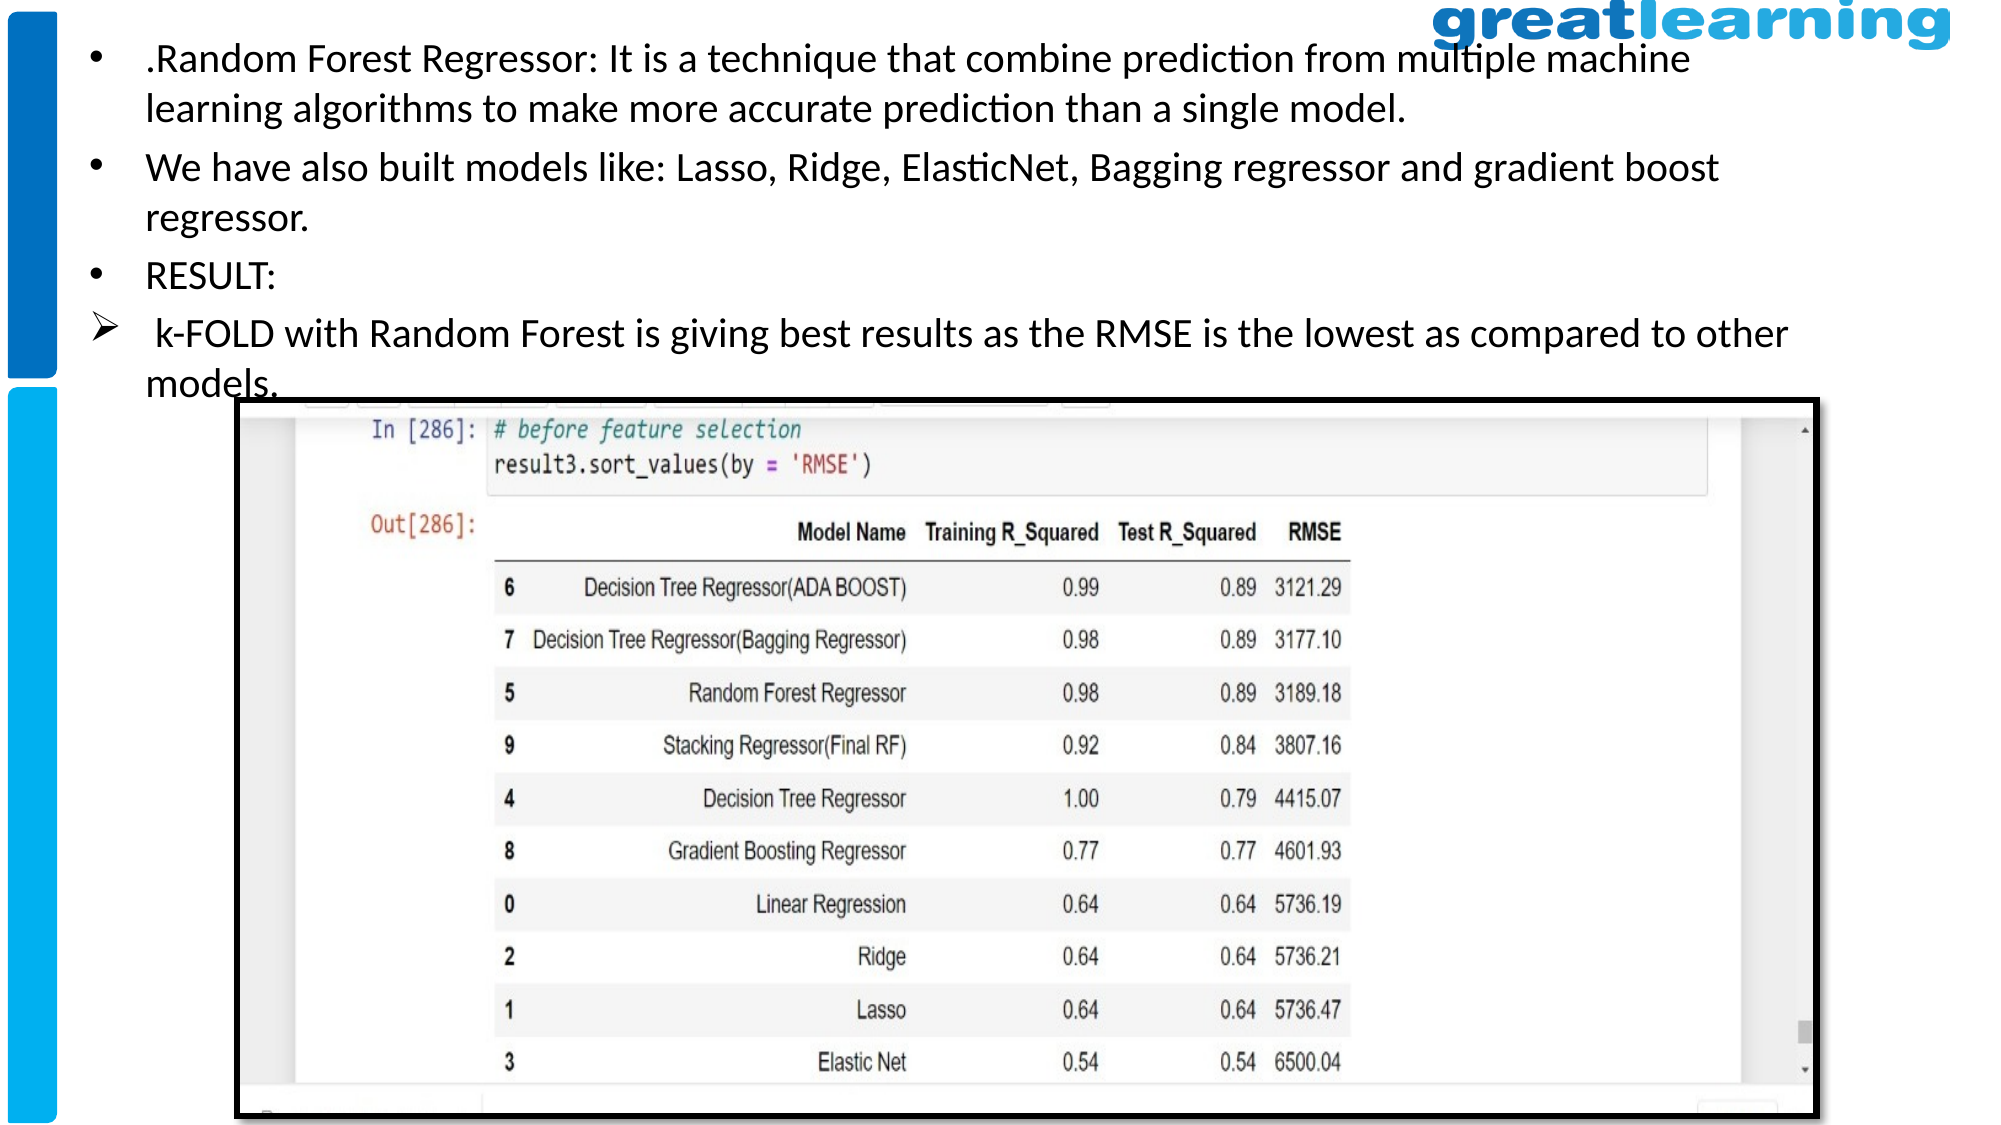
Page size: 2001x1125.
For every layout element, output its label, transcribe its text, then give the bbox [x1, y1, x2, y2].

picture [239, 402, 1814, 1114]
picture [1433, 0, 1950, 50]
list .Random Forest Regressor: It is a technique that combine prediction from multiple machine learning algorithms to make more accurate prediction than a single model. We have also built models like: Lasso, Ridge, ElasticNet, Bagging regressor and gradient boost regressor. RESULT: k-FOLD with Random Forest is giving best results as the RMSE is the lowest as compared to other models. [74, 23, 1840, 907]
